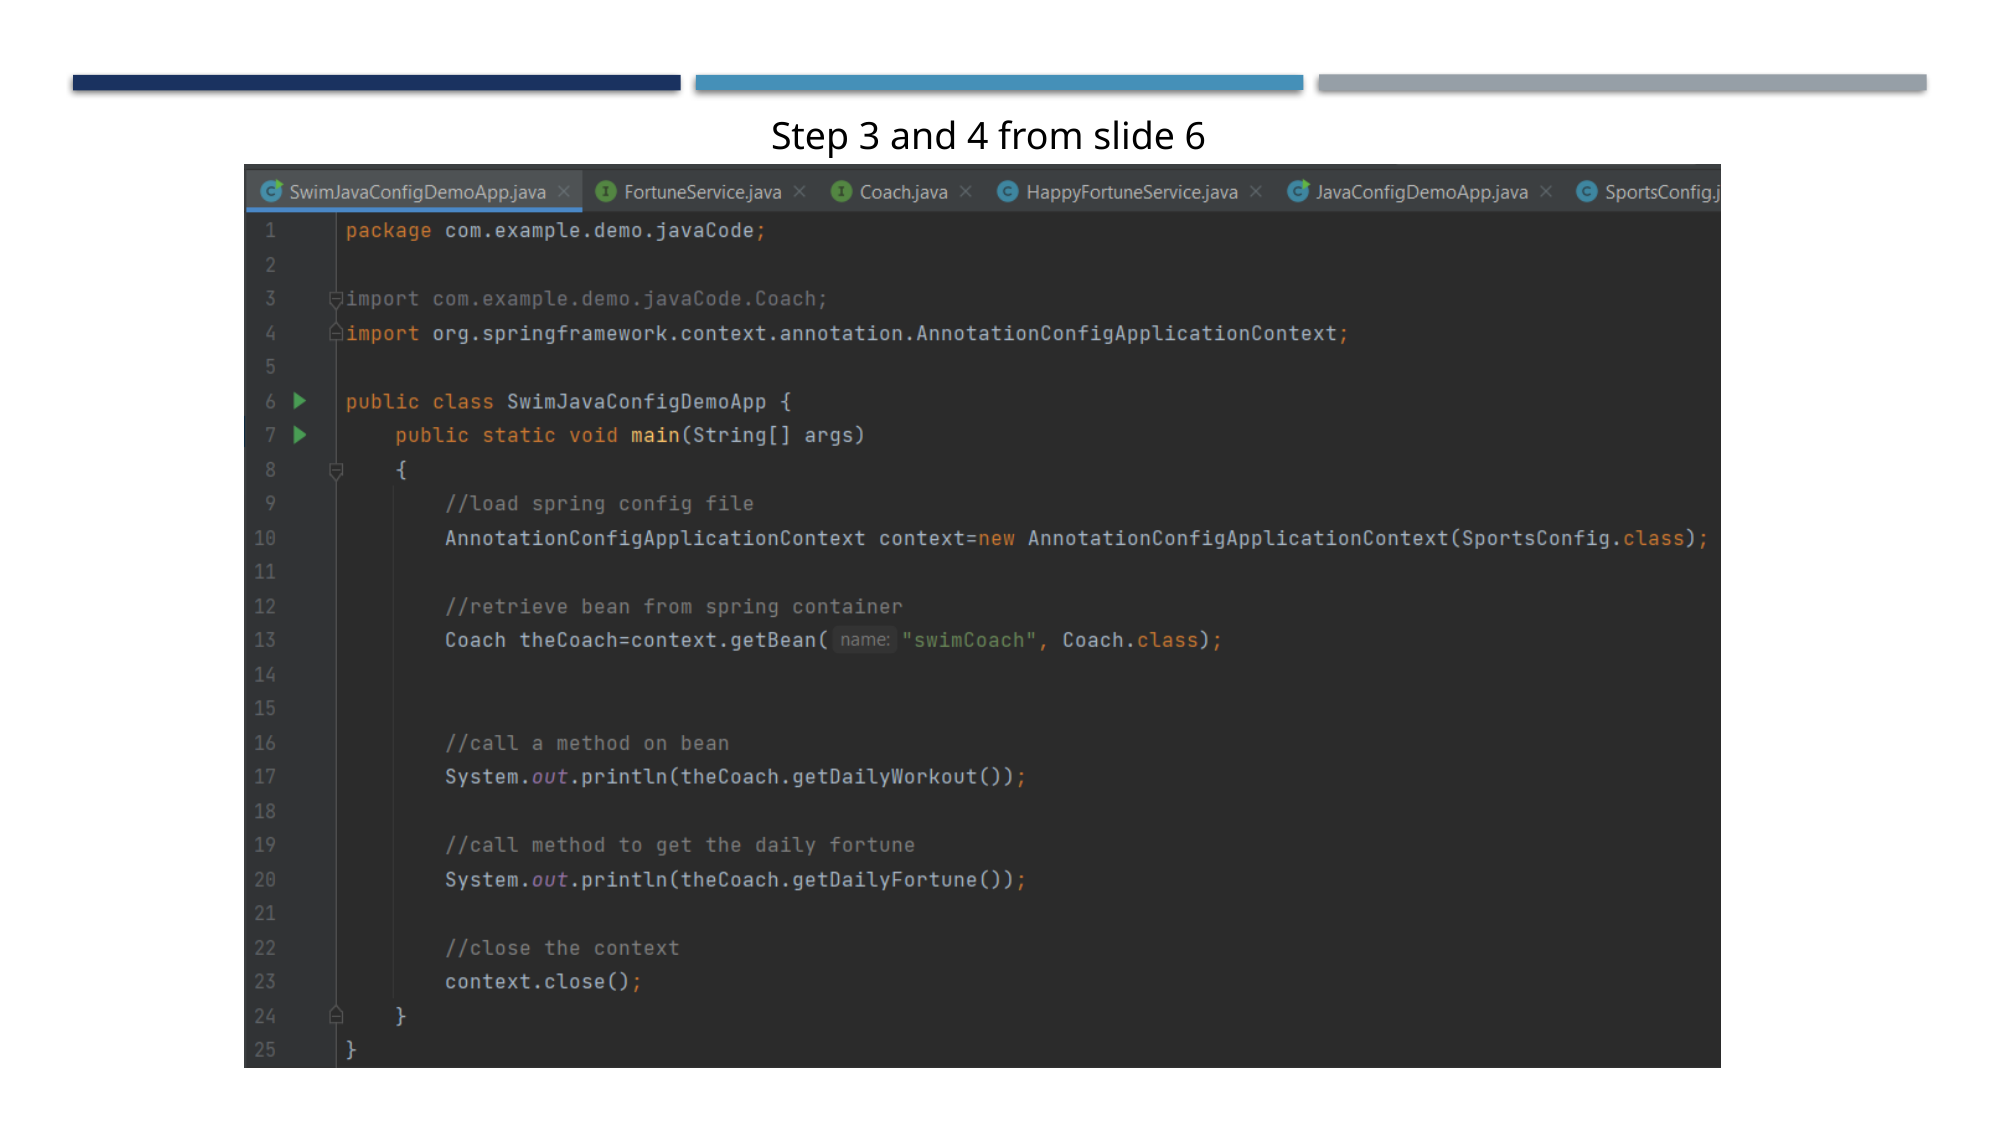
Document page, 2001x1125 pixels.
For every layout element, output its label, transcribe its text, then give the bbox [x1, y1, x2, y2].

text_box Step 3 and 4 from slide 6 [756, 104, 1756, 165]
picture [243, 164, 1722, 1069]
